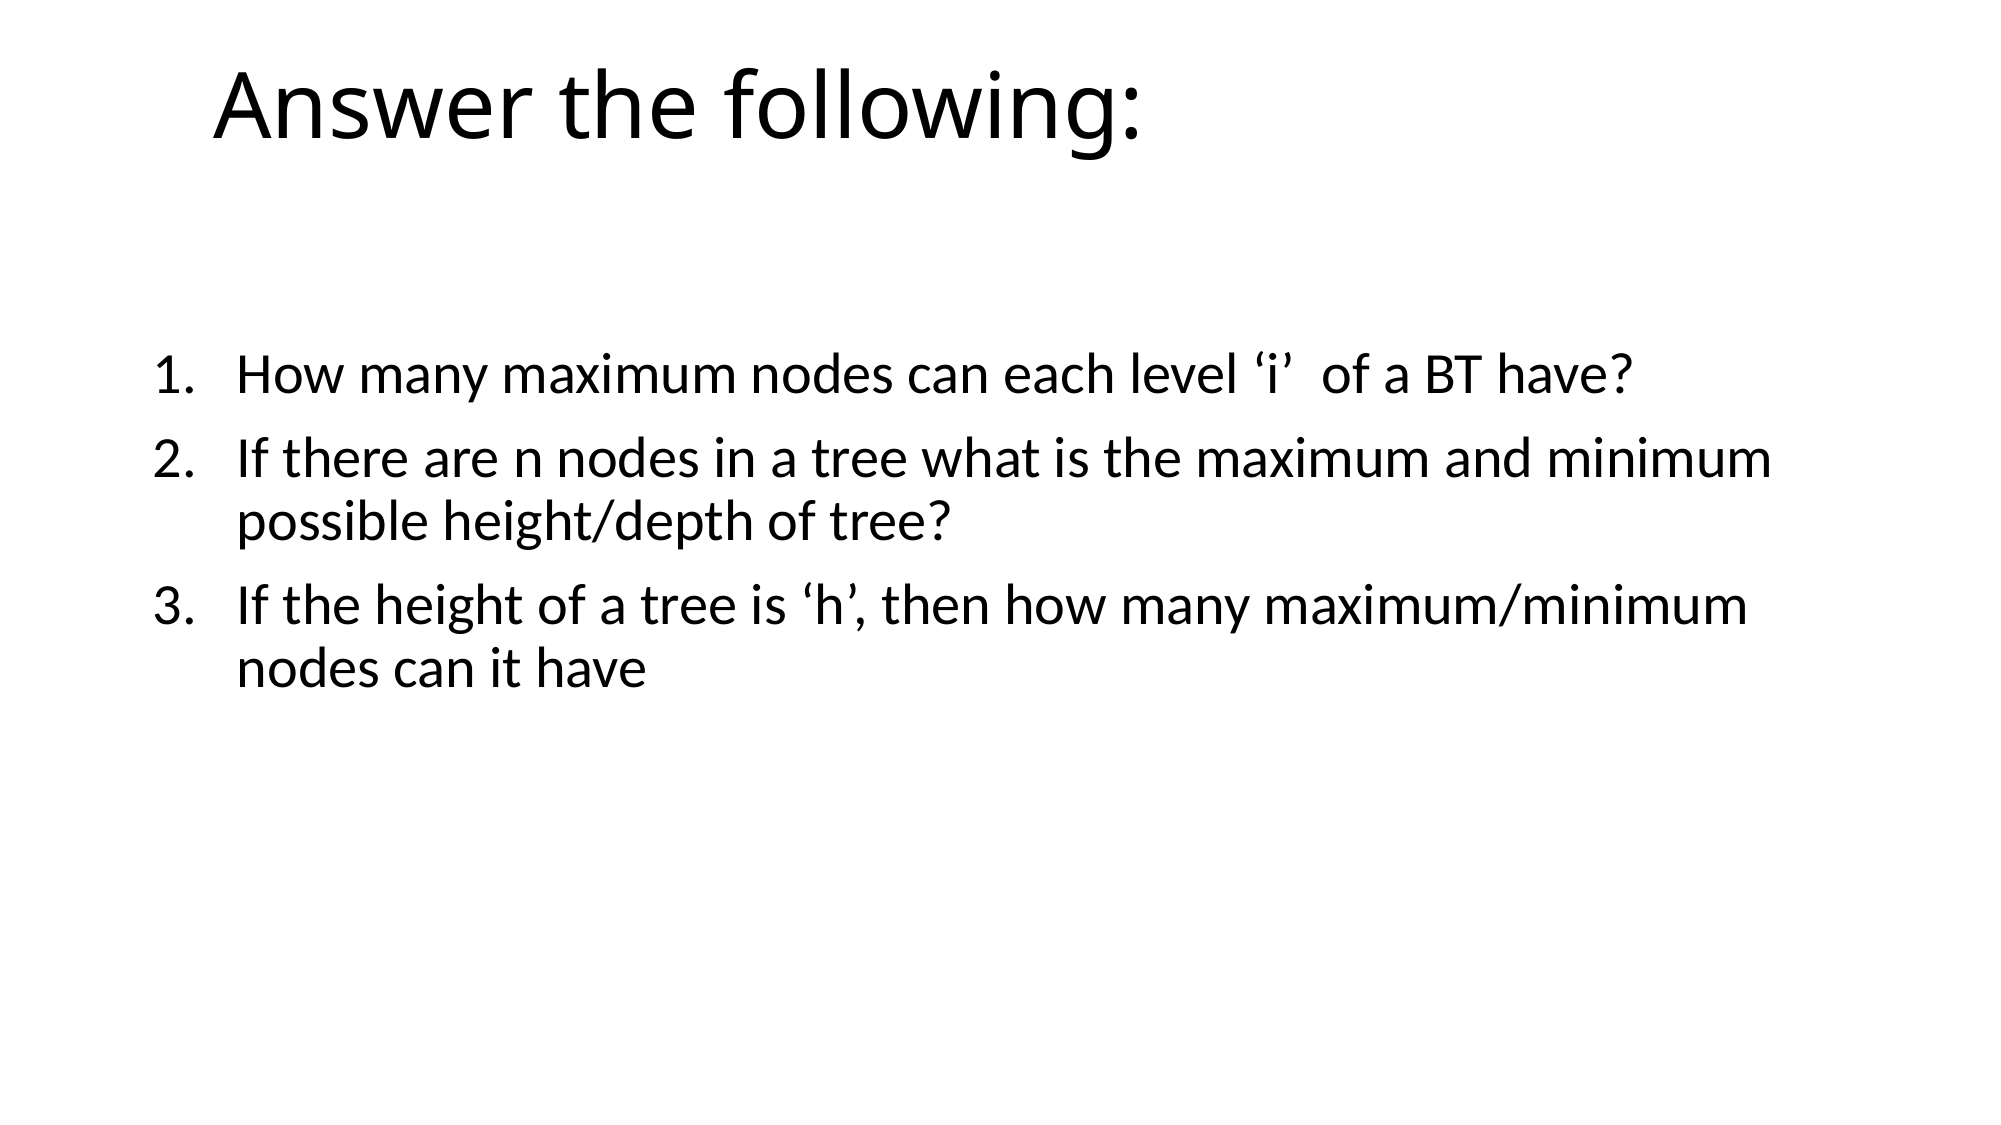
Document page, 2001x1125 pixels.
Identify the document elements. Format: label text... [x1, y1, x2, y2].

title Answer the following: [198, 0, 1924, 218]
list How many maximum nodes can each level ‘i’ of a BT have? If there are n nodes in a tree what is the maximum and minimum possible height/depth of tree? If the height of a tree is ‘h’, then how many maximum/minimum nodes can it have [137, 335, 1863, 1050]
